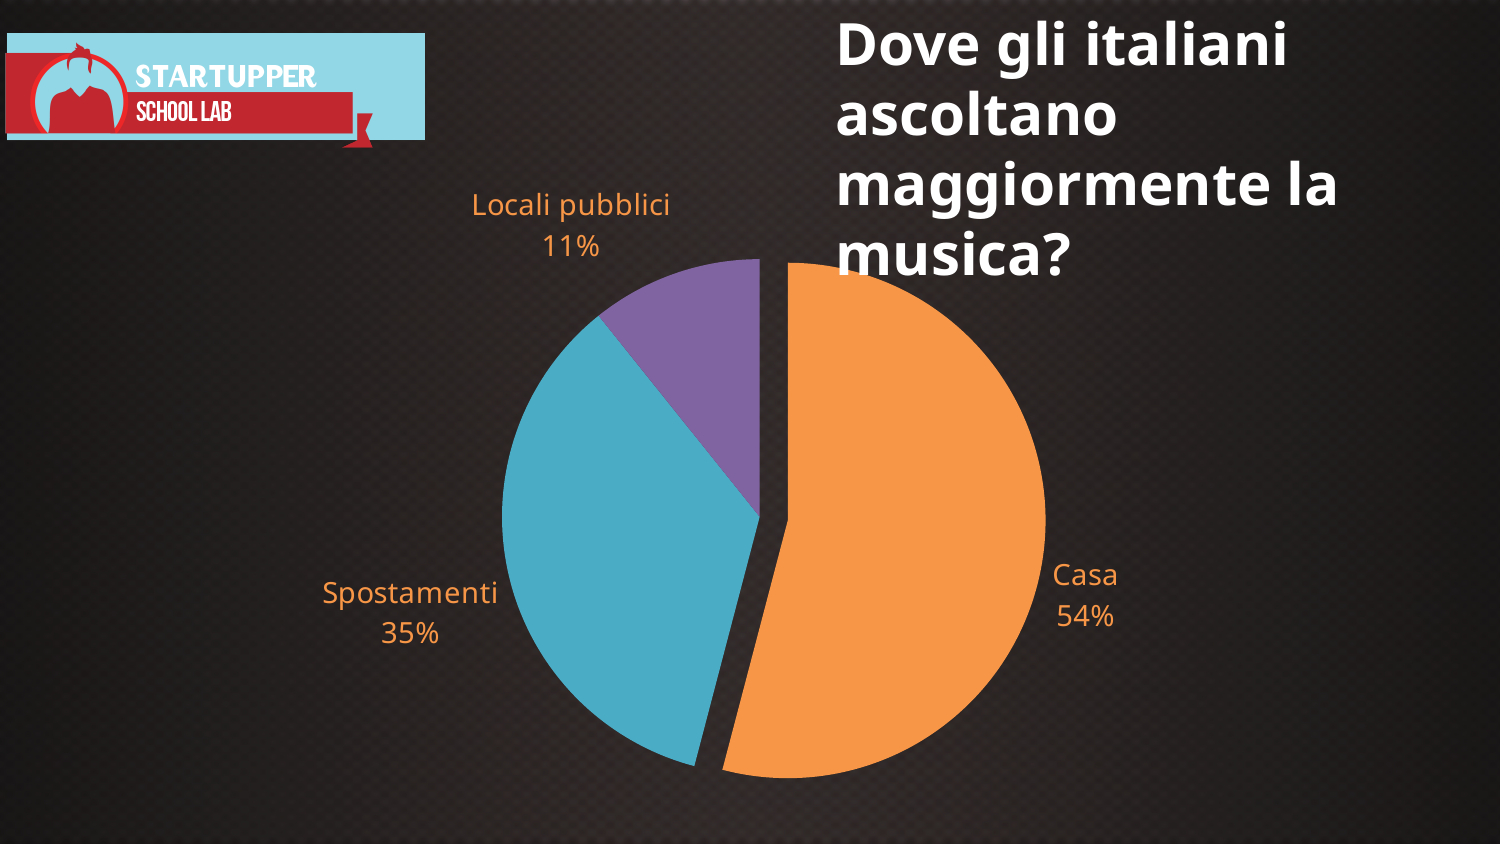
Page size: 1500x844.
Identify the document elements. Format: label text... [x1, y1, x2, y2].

picture [0, 0, 1500, 844]
chart [207, 149, 1219, 817]
text_box Dove gli italiani ascoltano maggiormente la musica? [820, 0, 1500, 295]
